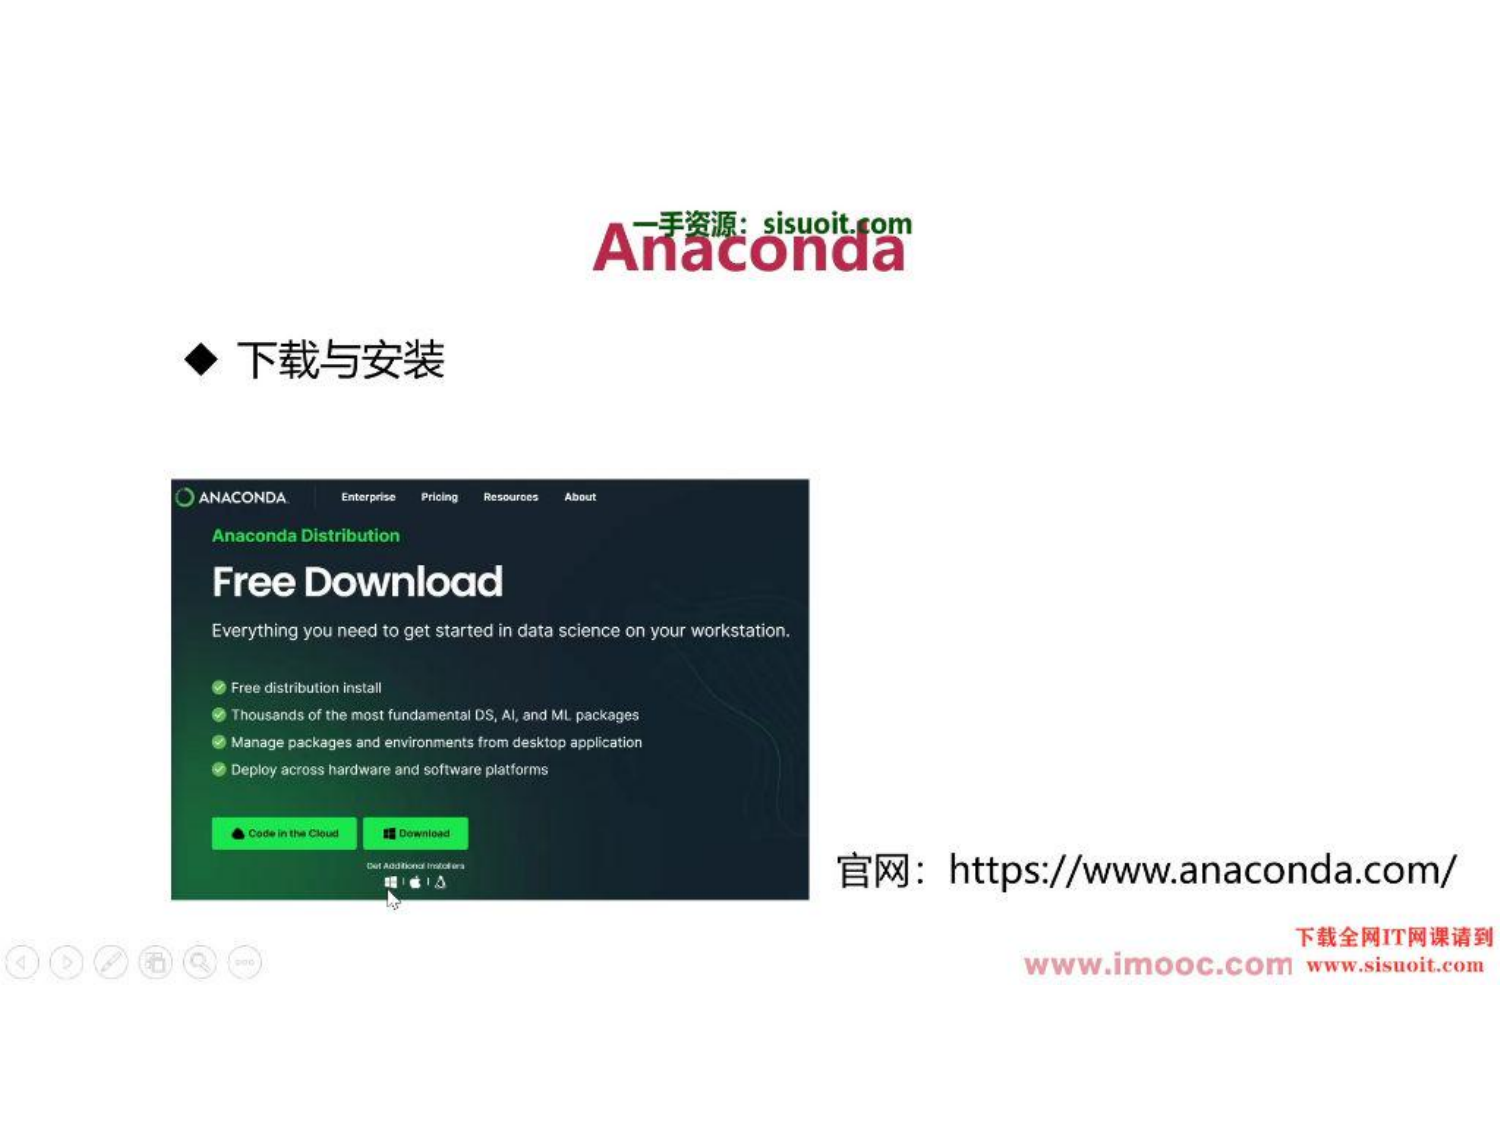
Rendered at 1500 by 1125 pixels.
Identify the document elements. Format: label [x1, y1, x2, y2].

picture [0, 140, 1500, 985]
